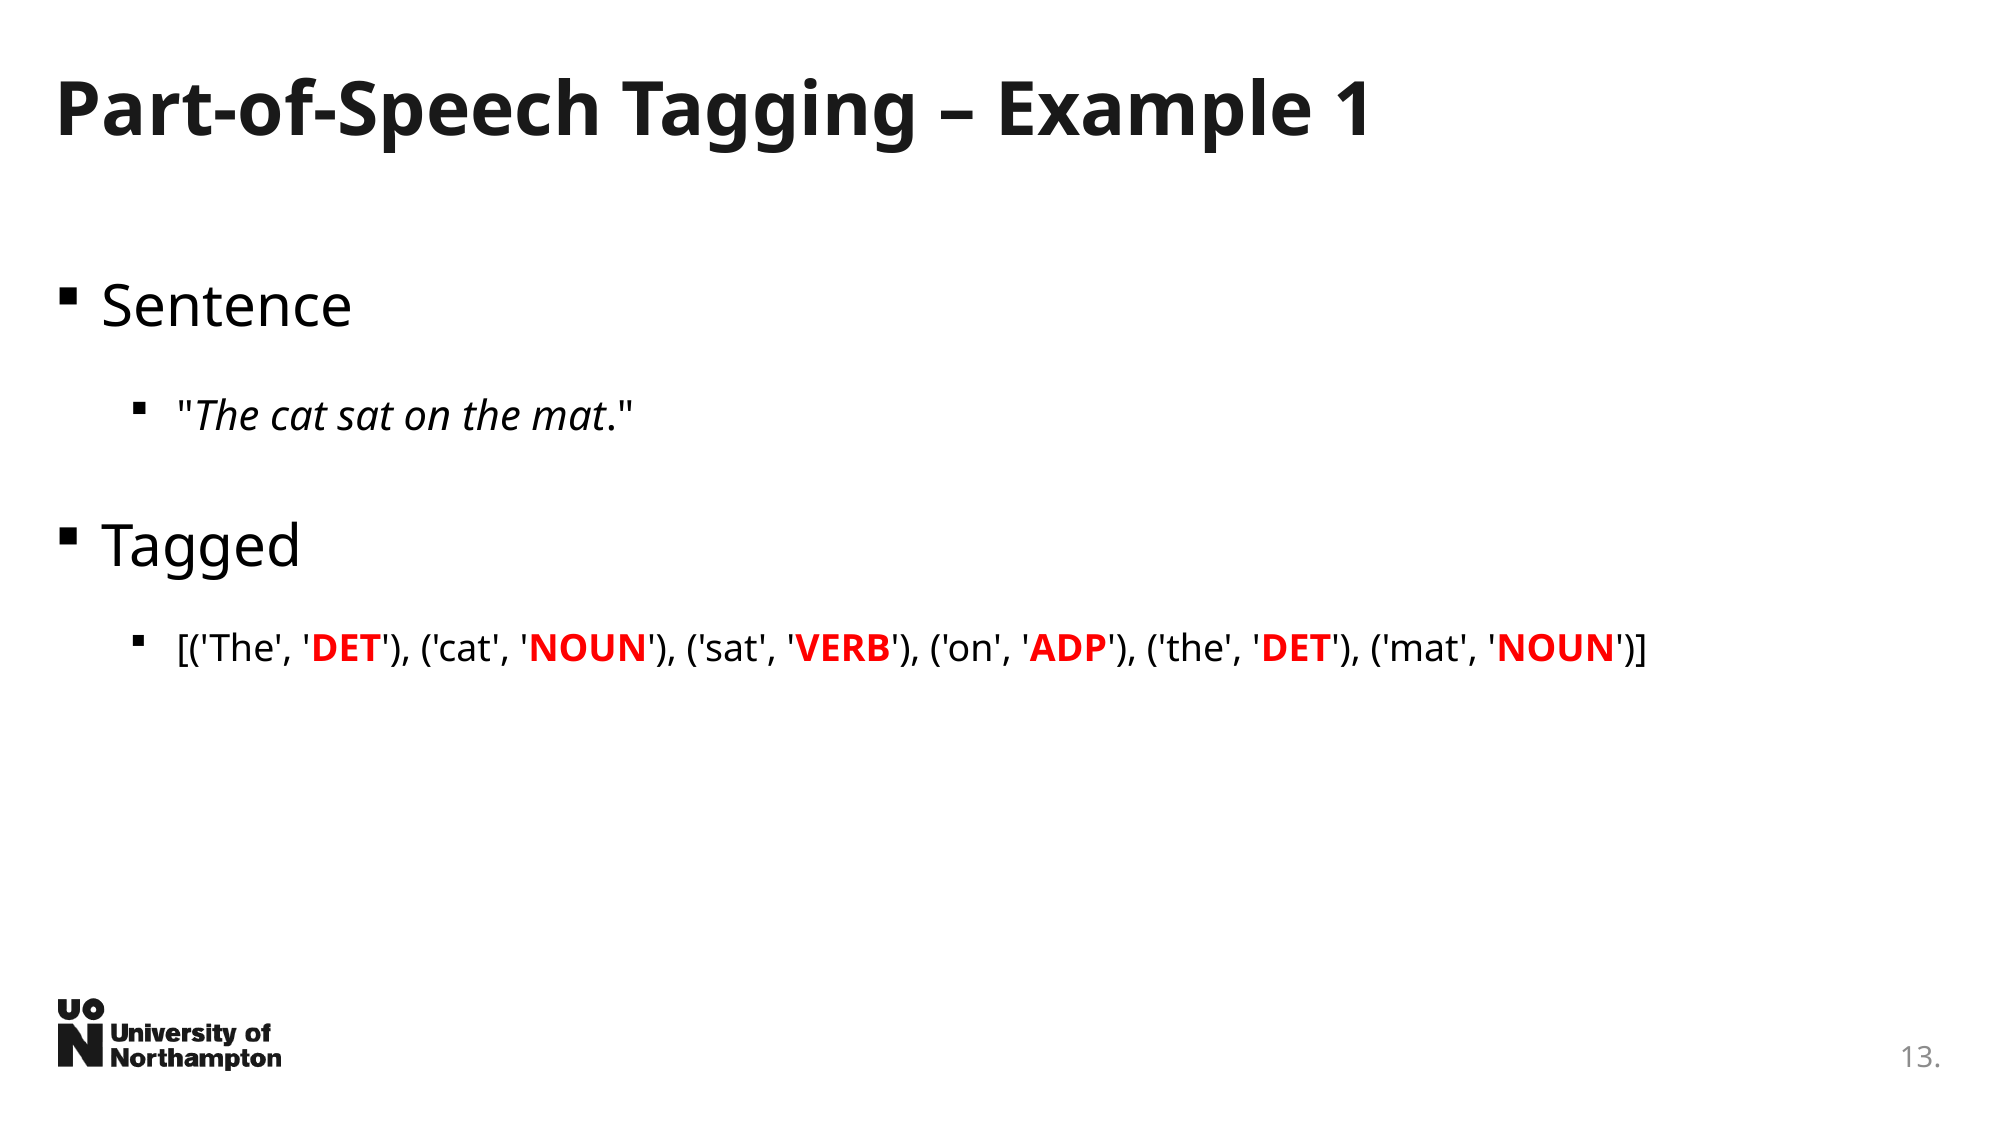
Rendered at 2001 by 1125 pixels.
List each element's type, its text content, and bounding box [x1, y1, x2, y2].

text_box Sentence "The cat sat on the mat." Tagged [('The', 'DET'), ('cat', 'NOUN'), ('sat', 'VERB'), ('on', 'ADP'), ('the', 'DET'), ('mat', 'NOUN')] [39, 191, 1914, 934]
slide_number 13. [1743, 1027, 1957, 1087]
title Part-of-Speech Tagging – Example 1 [39, 63, 1765, 162]
picture [58, 998, 281, 1071]
